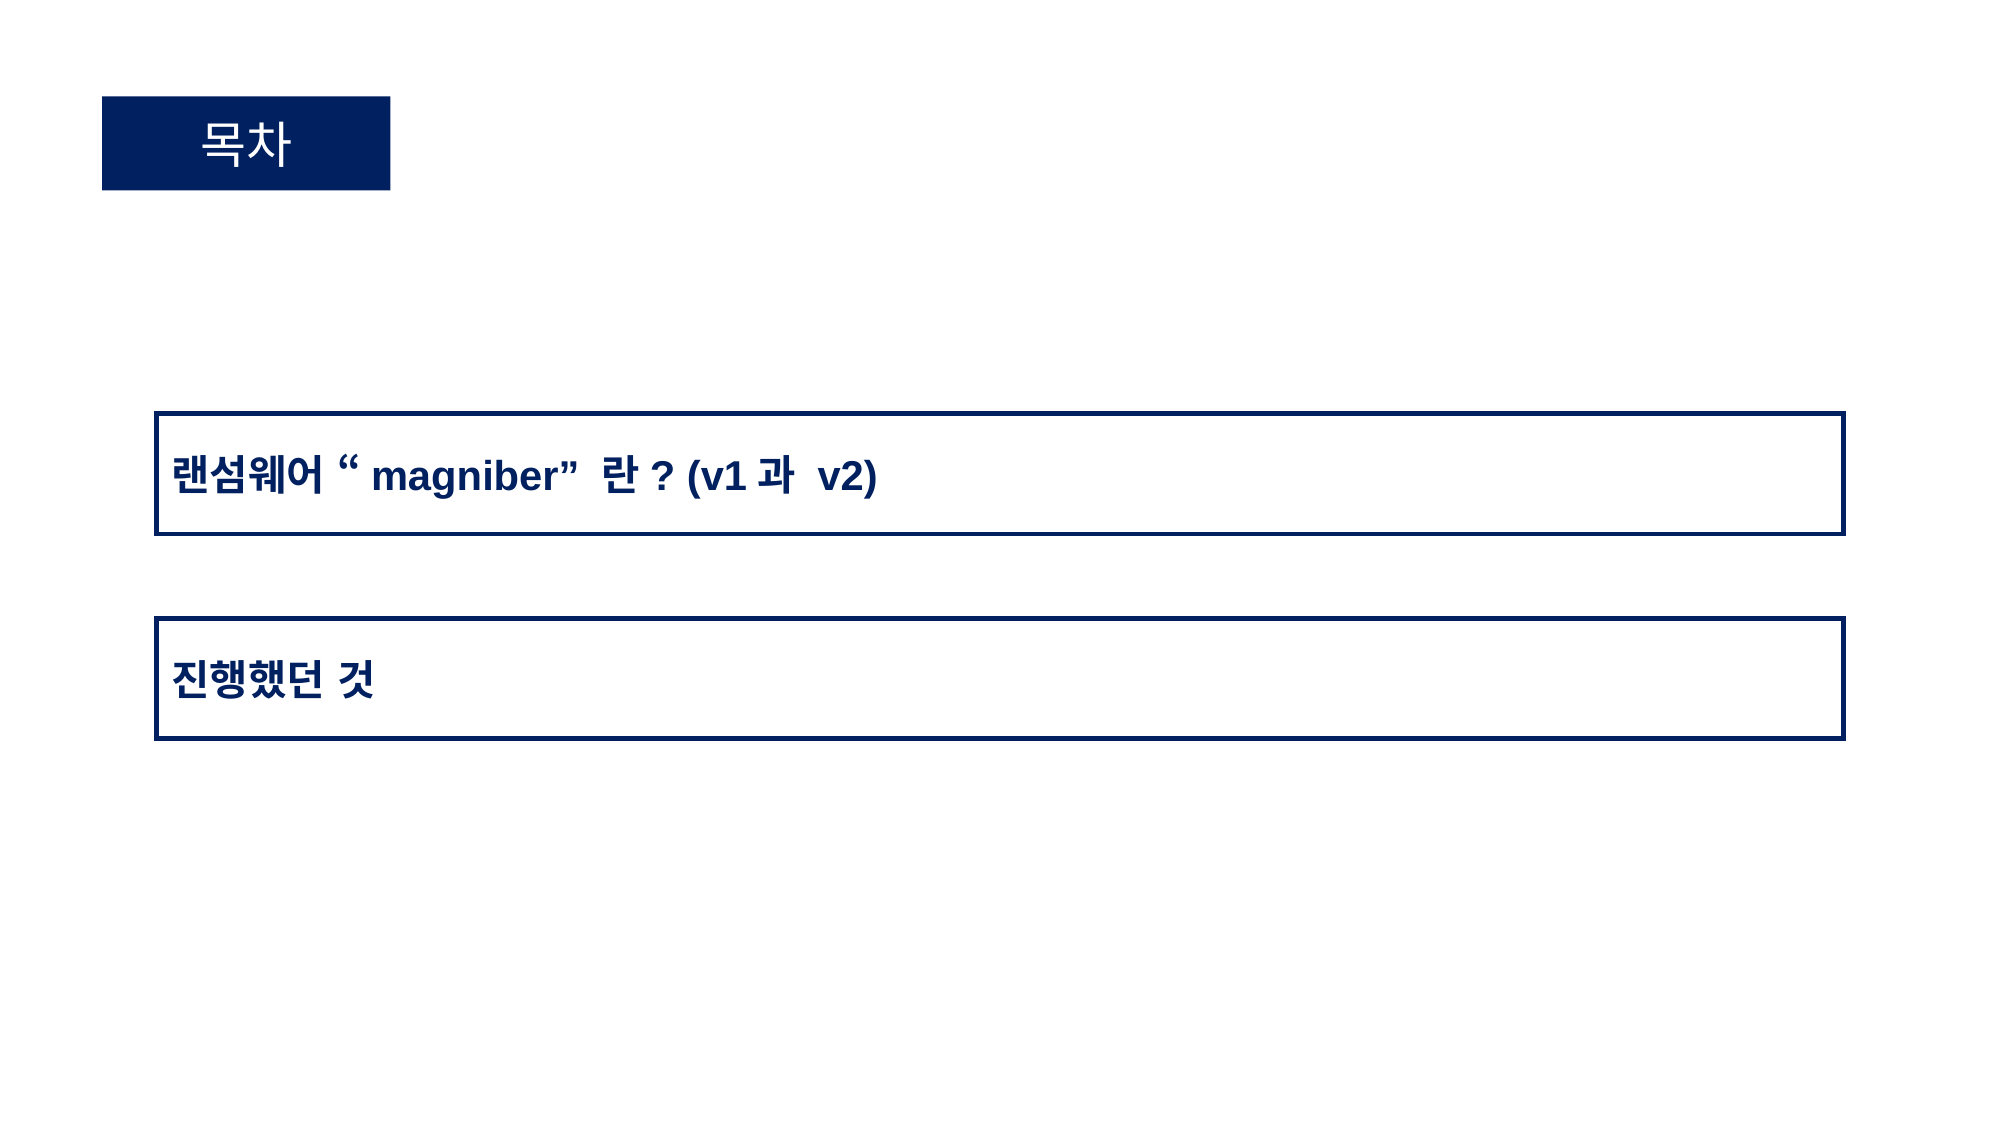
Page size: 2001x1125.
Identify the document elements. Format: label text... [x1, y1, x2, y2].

text_box 목차 [101, 95, 392, 191]
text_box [156, 413, 1844, 739]
